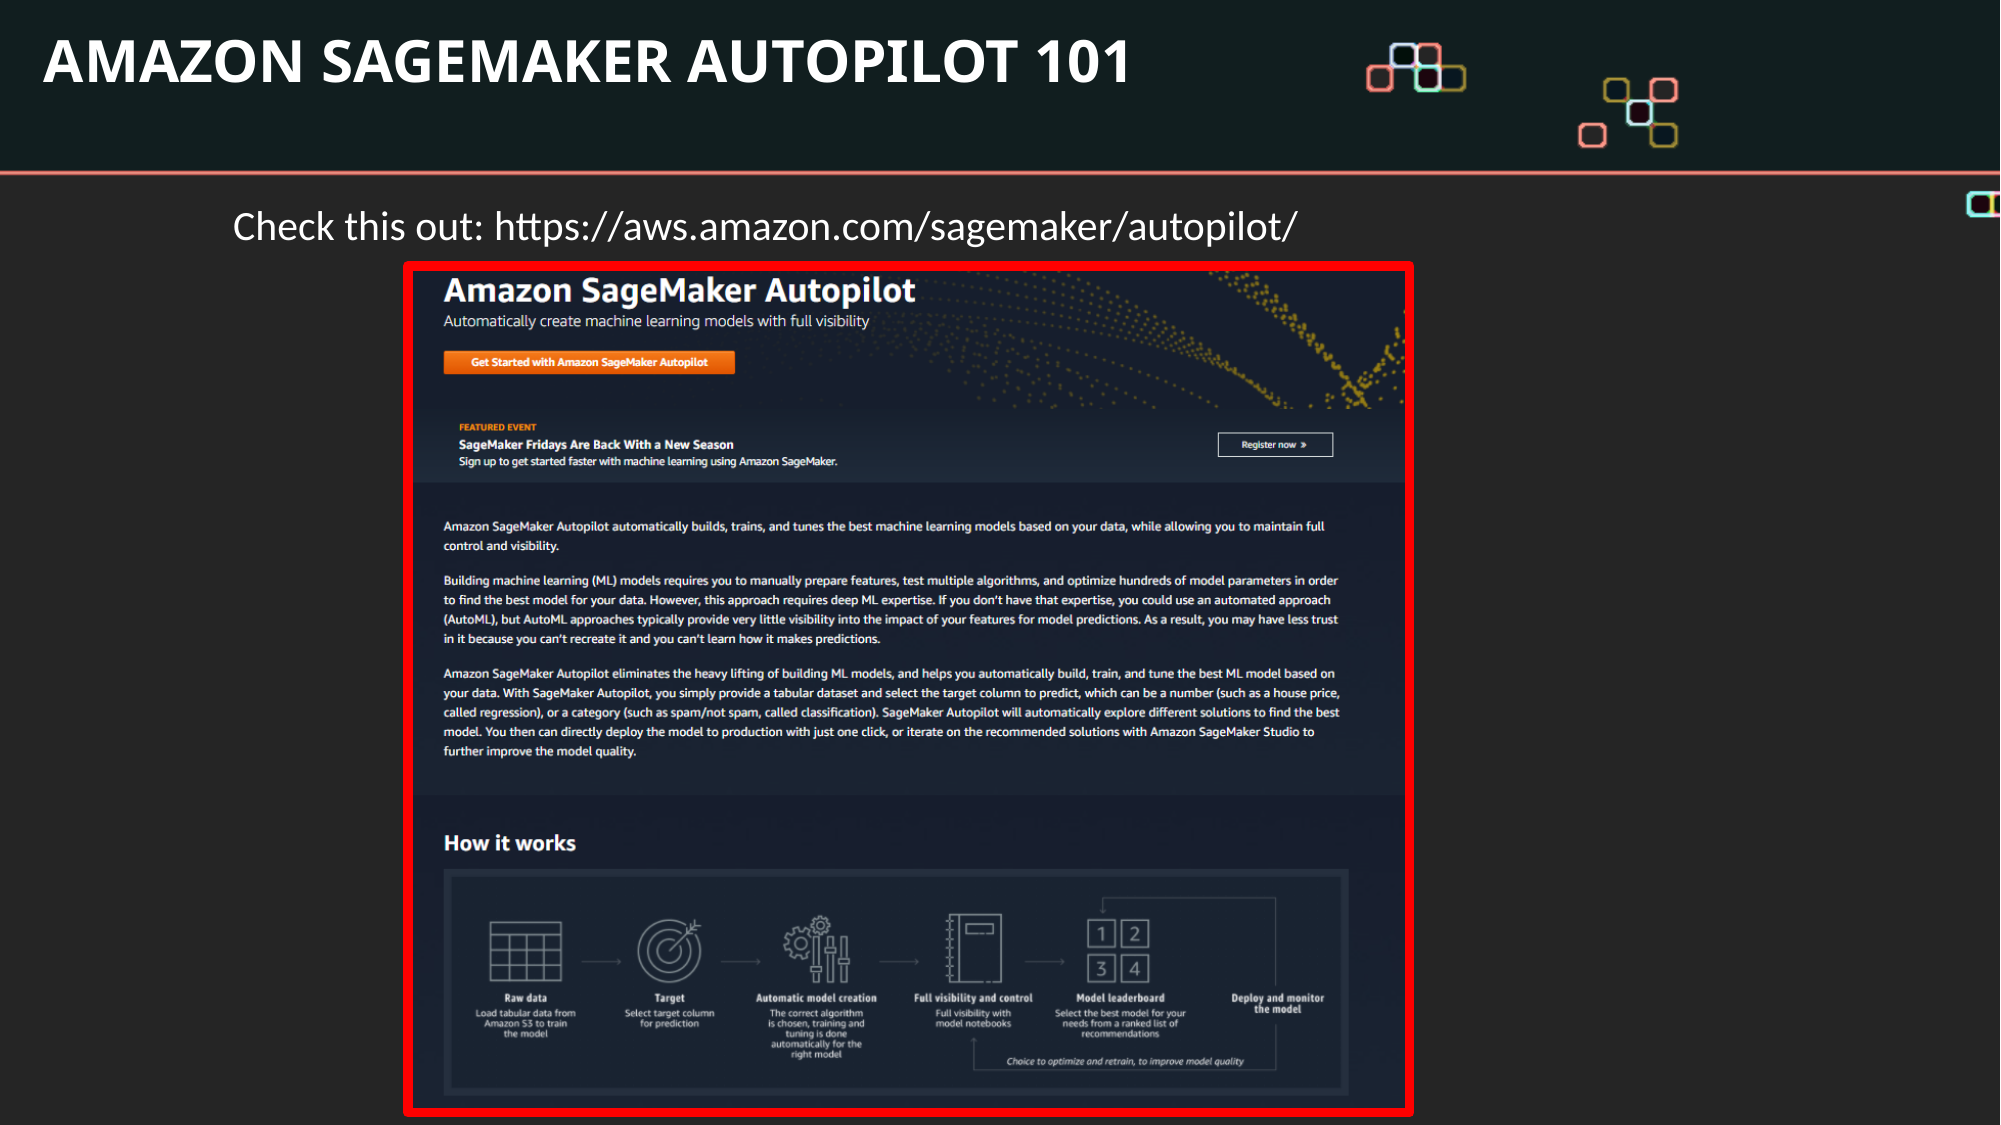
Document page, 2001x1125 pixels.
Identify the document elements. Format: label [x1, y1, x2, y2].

picture [0, 0, 2000, 1108]
text_box [0, 788, 2000, 1125]
